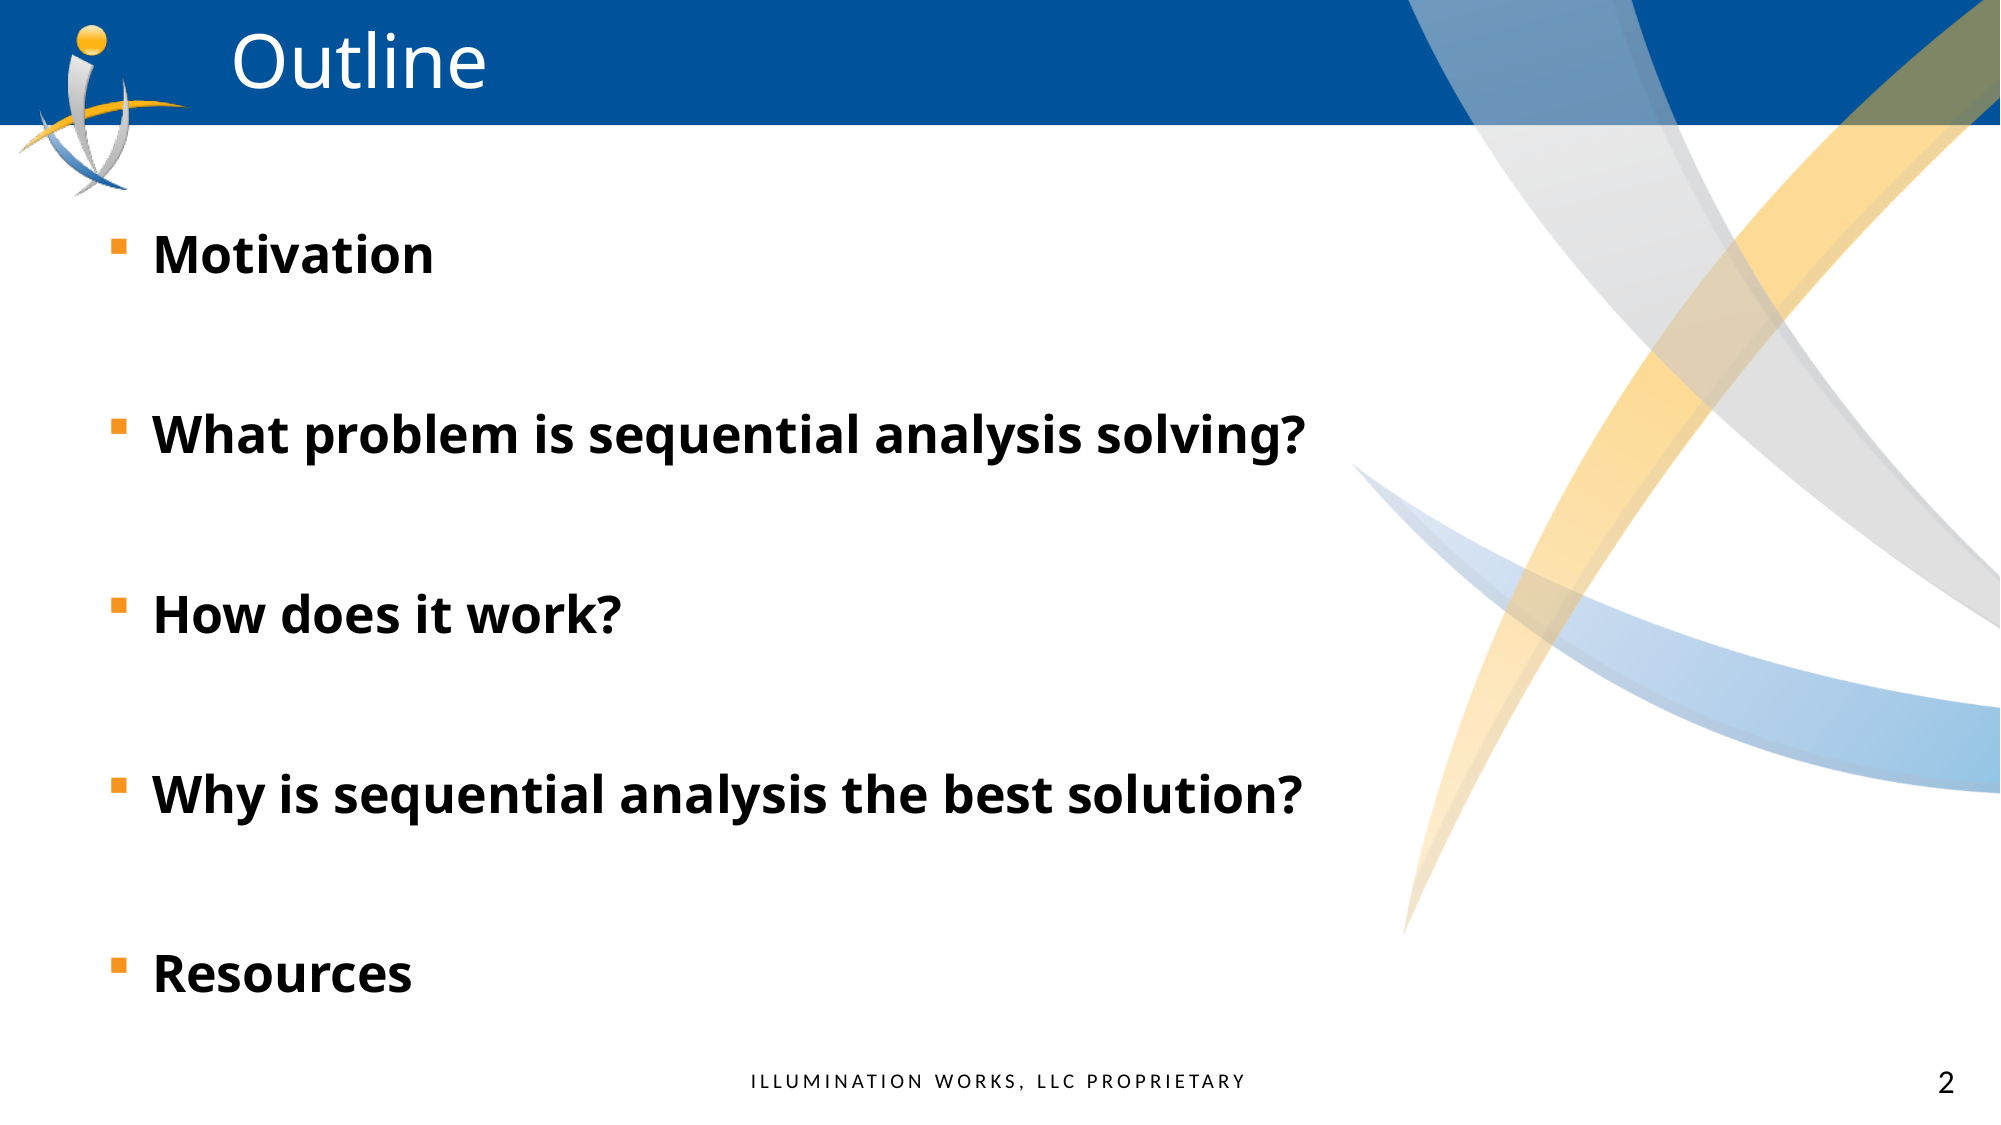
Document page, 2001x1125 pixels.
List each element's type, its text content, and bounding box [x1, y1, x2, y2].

title Outline [215, 24, 1282, 105]
list Motivation What problem is sequential analysis solving? How does it work? Why is sequential analysis the best solution? Resources [92, 214, 1916, 1019]
picture [0, 9, 204, 214]
picture [1282, 0, 2000, 1013]
slide_number 1 [1519, 1050, 1970, 1110]
